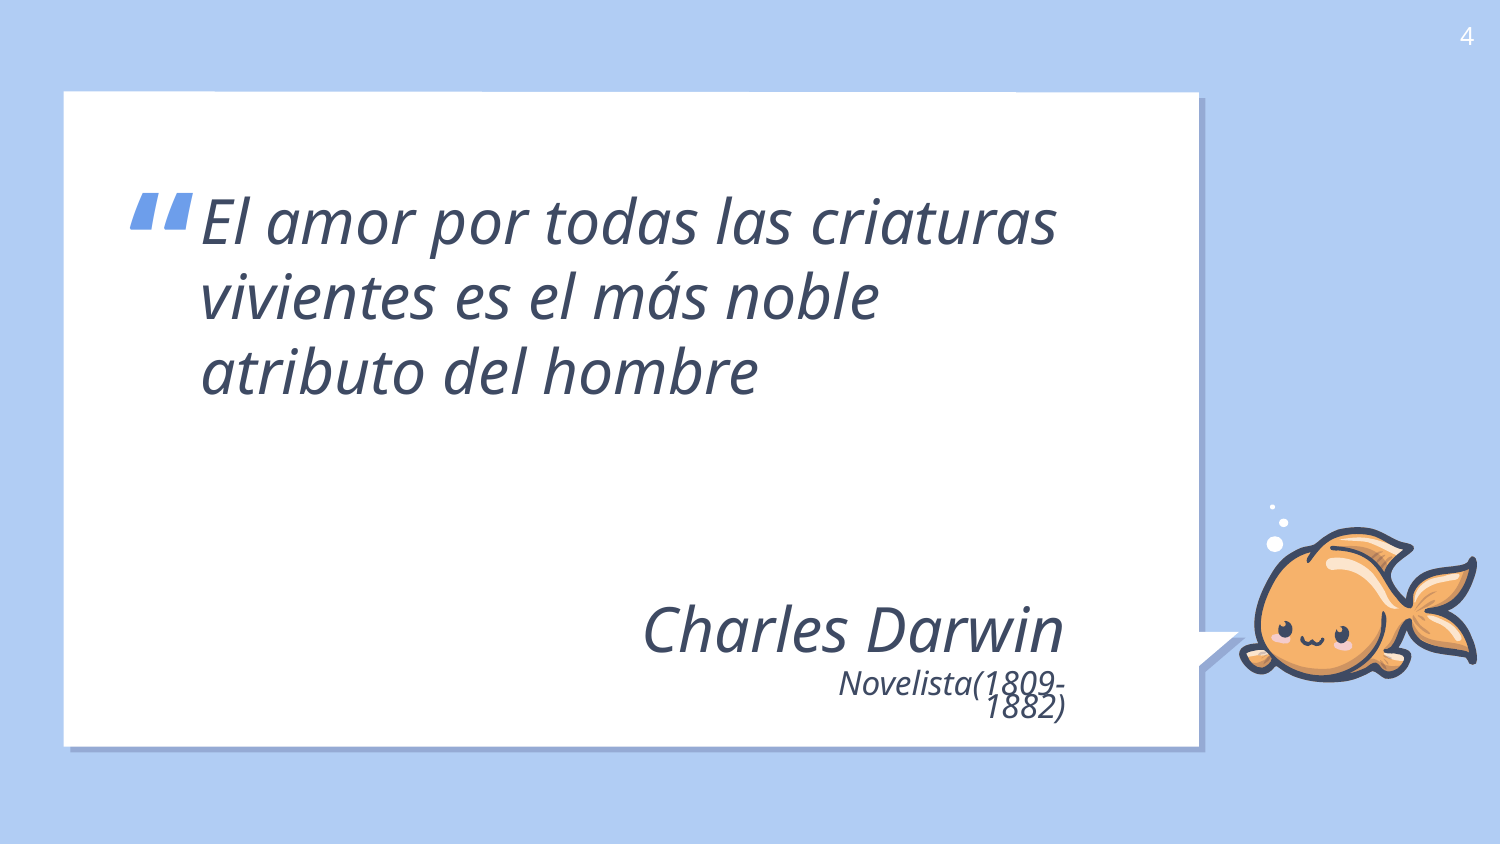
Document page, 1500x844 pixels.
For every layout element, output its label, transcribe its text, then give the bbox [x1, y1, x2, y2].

list El amor por todas las criaturas vivientes es el más noble atributo del hombre Charles Darwin Novelista(1809-1882) [185, 167, 1082, 677]
slide_number ‹#› [1399, 5, 1490, 70]
